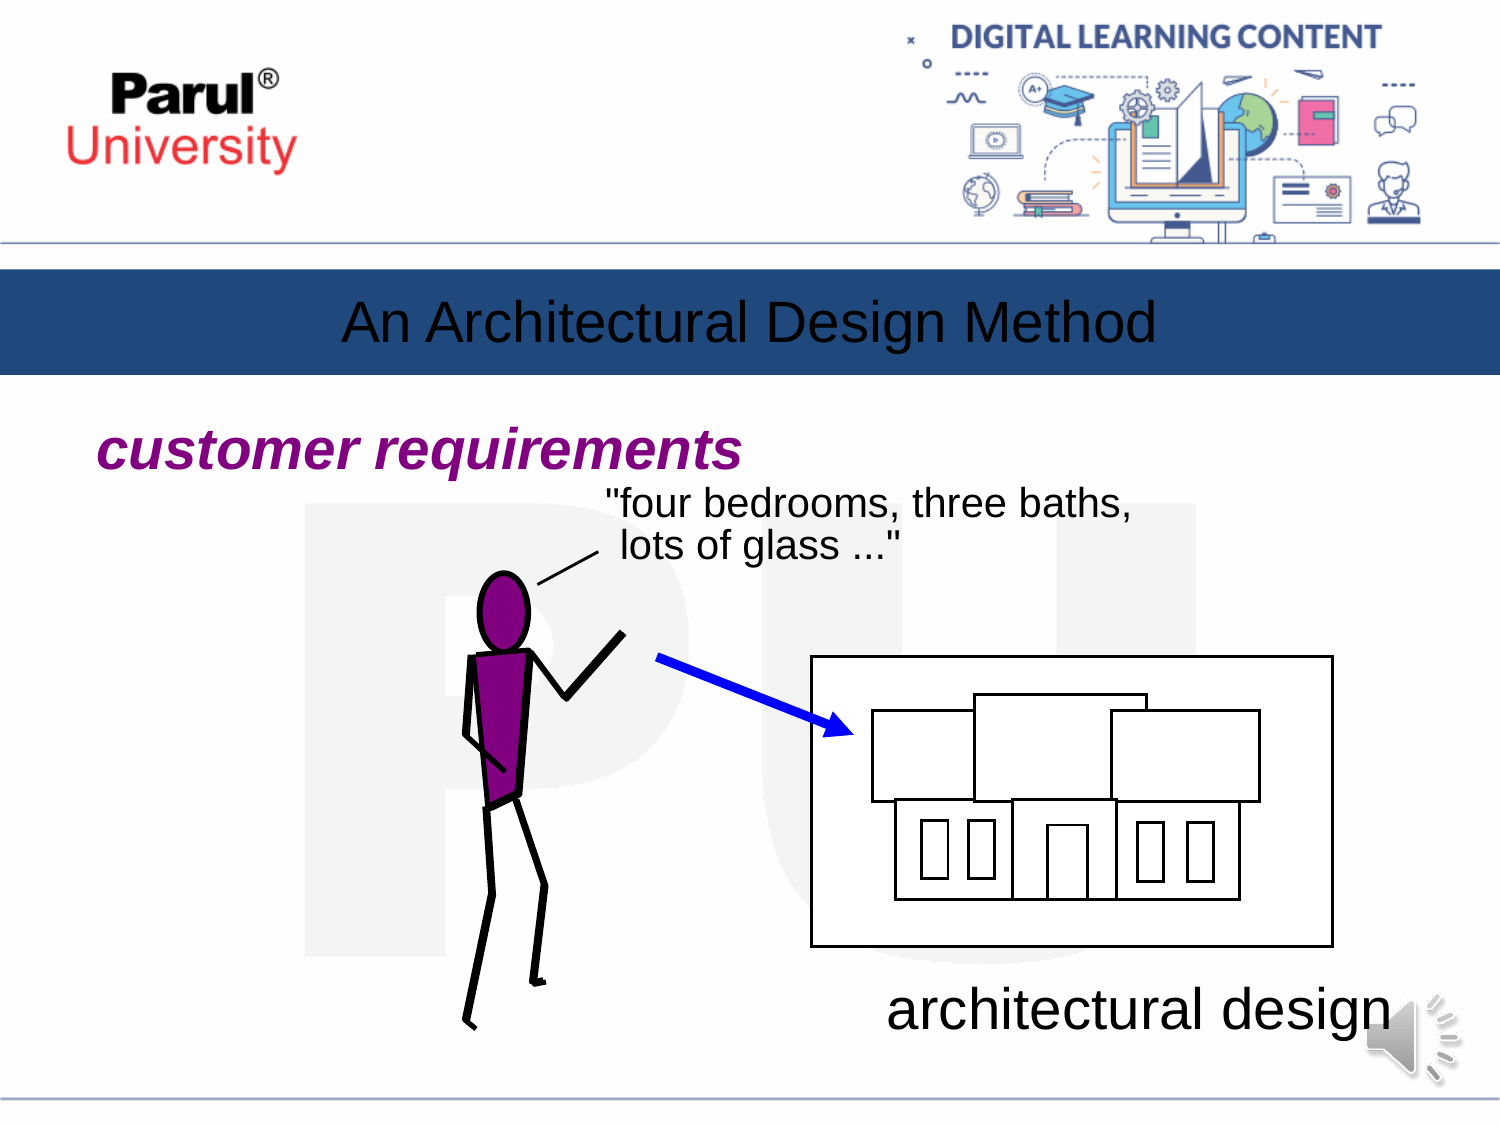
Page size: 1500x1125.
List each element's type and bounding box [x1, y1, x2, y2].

text_box [133, 418, 1365, 1030]
picture [0, 0, 1500, 1125]
